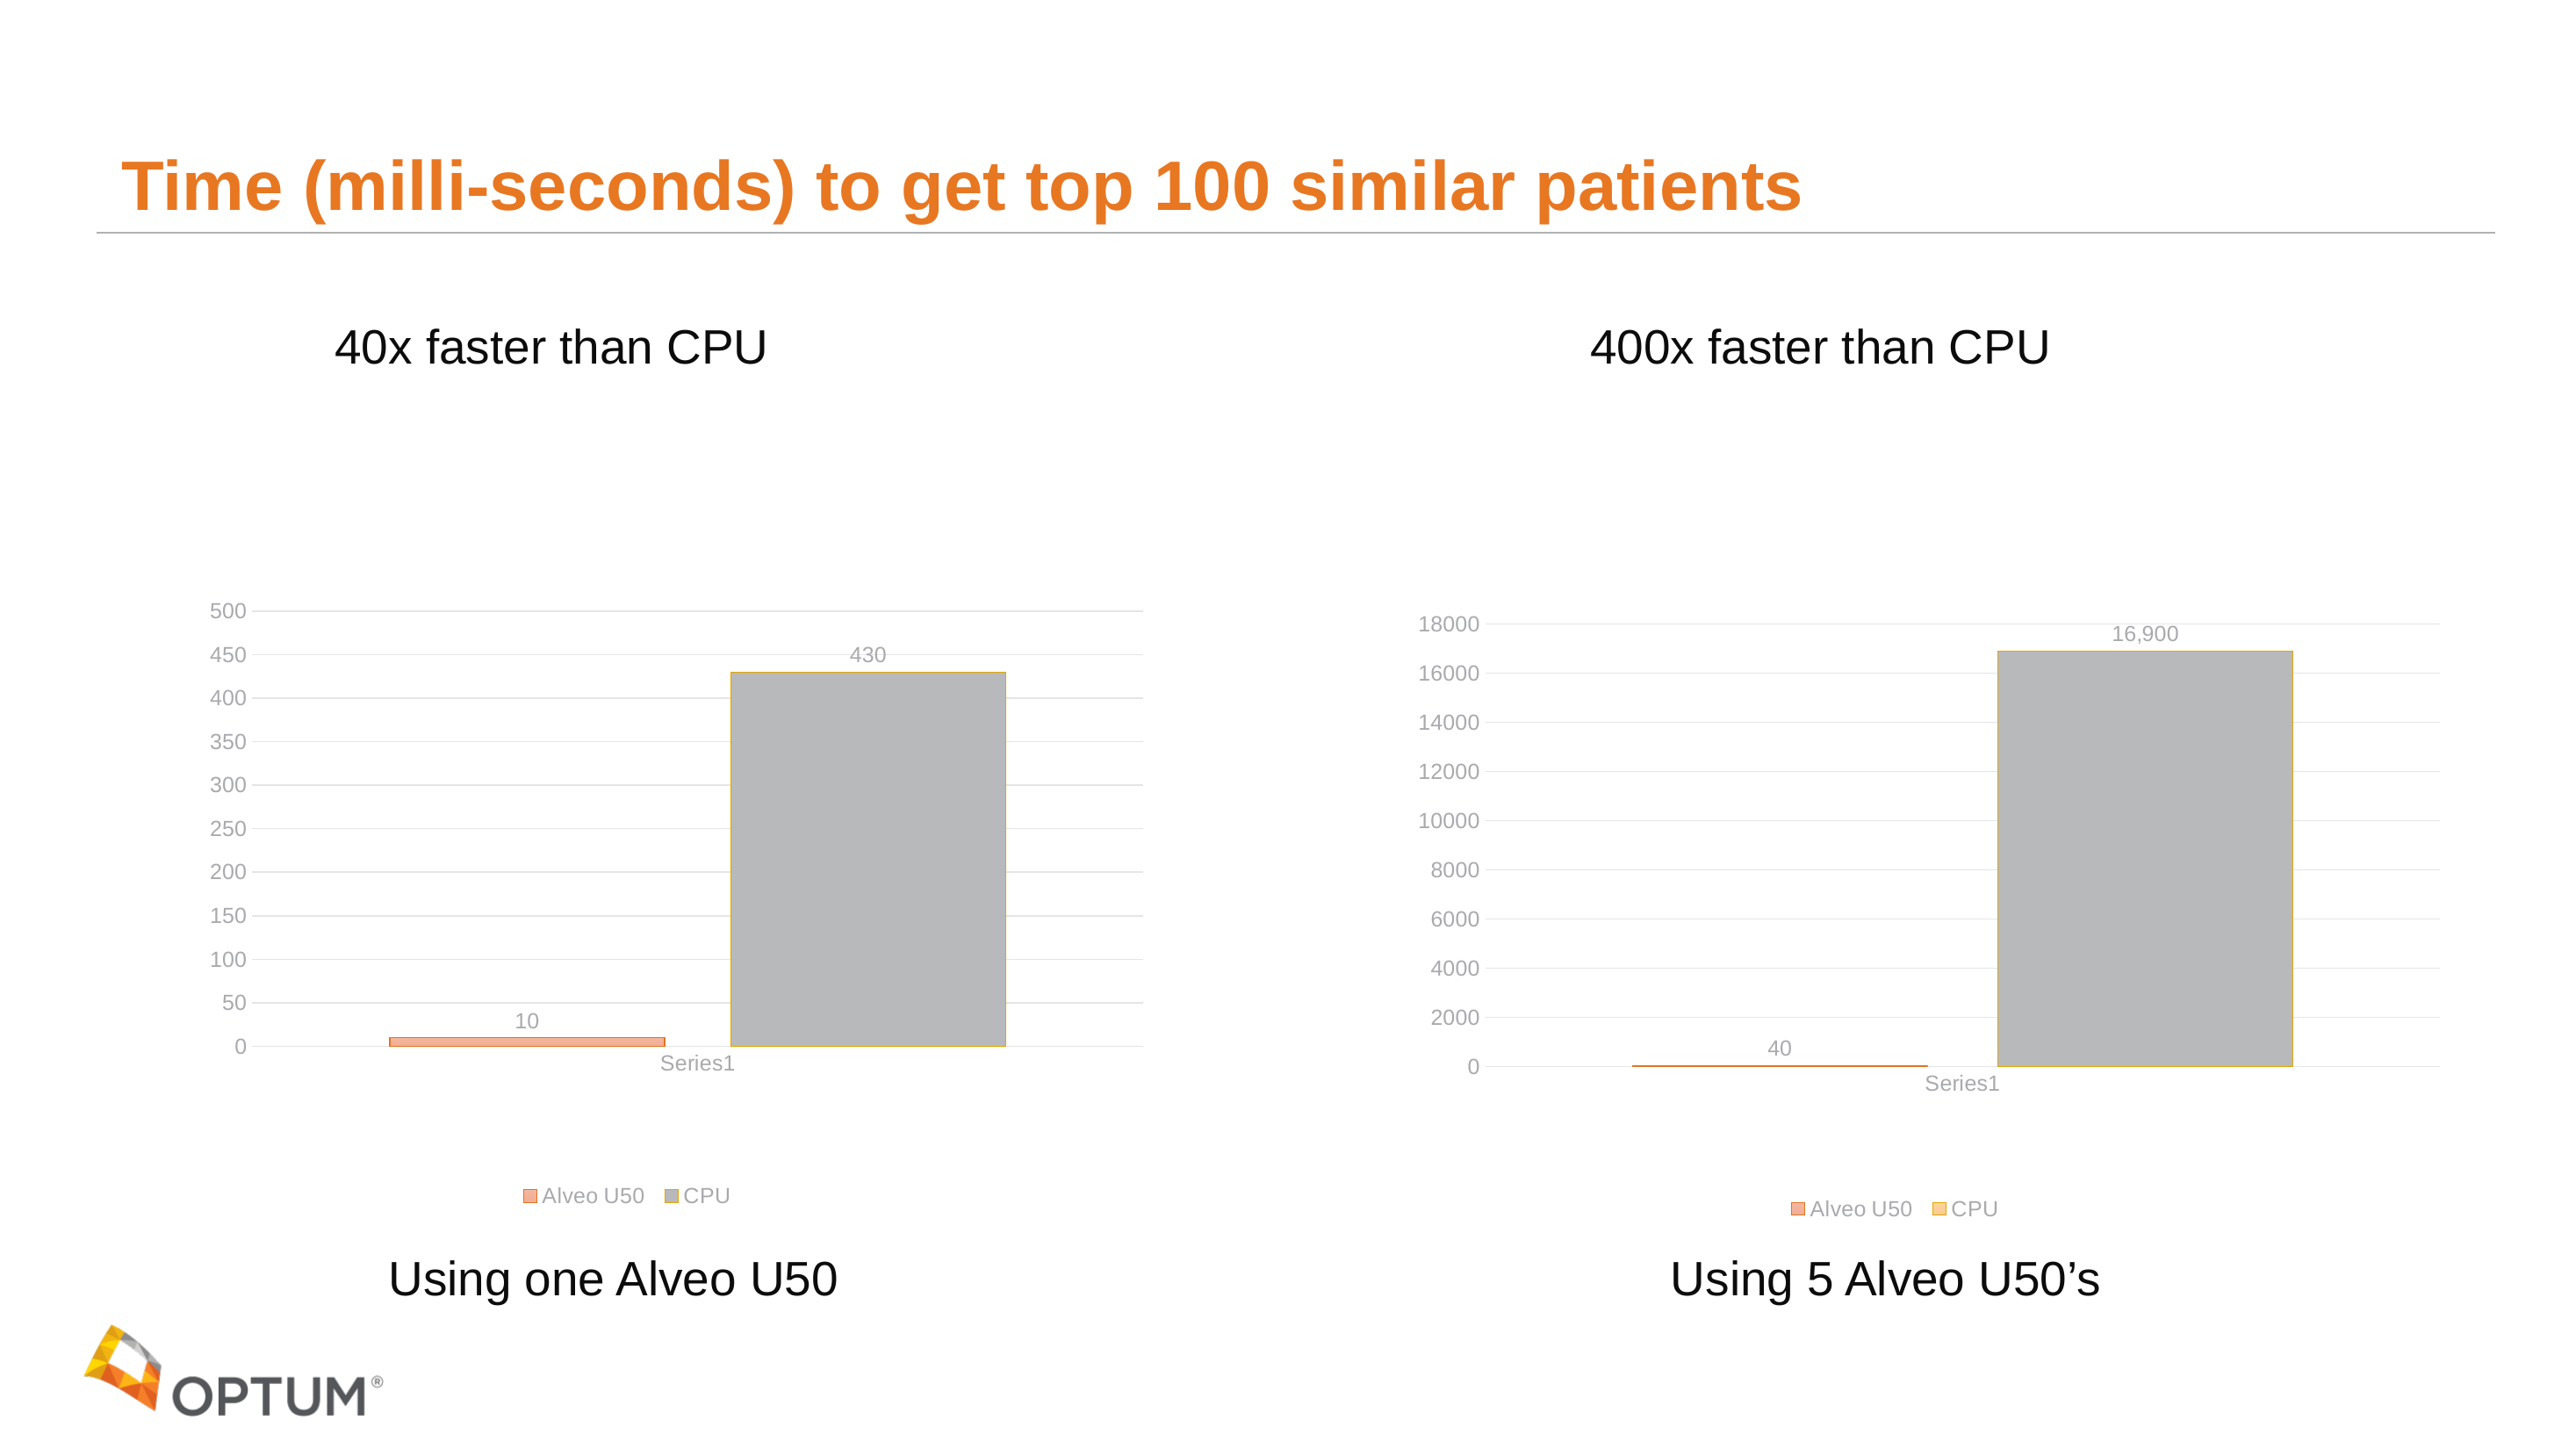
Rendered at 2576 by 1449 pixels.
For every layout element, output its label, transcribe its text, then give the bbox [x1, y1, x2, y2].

text_box 400x faster than CPU [1577, 309, 2335, 381]
chart [64, 440, 1191, 1214]
title Time (milli-seconds) to get top 100 similar patients [121, 80, 2463, 226]
picture [83, 1323, 385, 1417]
text_box Using 5 Alveo U50’s [1658, 1240, 2162, 1312]
text_box 40x faster than CPU [321, 309, 1079, 381]
chart [1292, 440, 2500, 1226]
text_box Using one Alveo U50 [375, 1240, 881, 1312]
